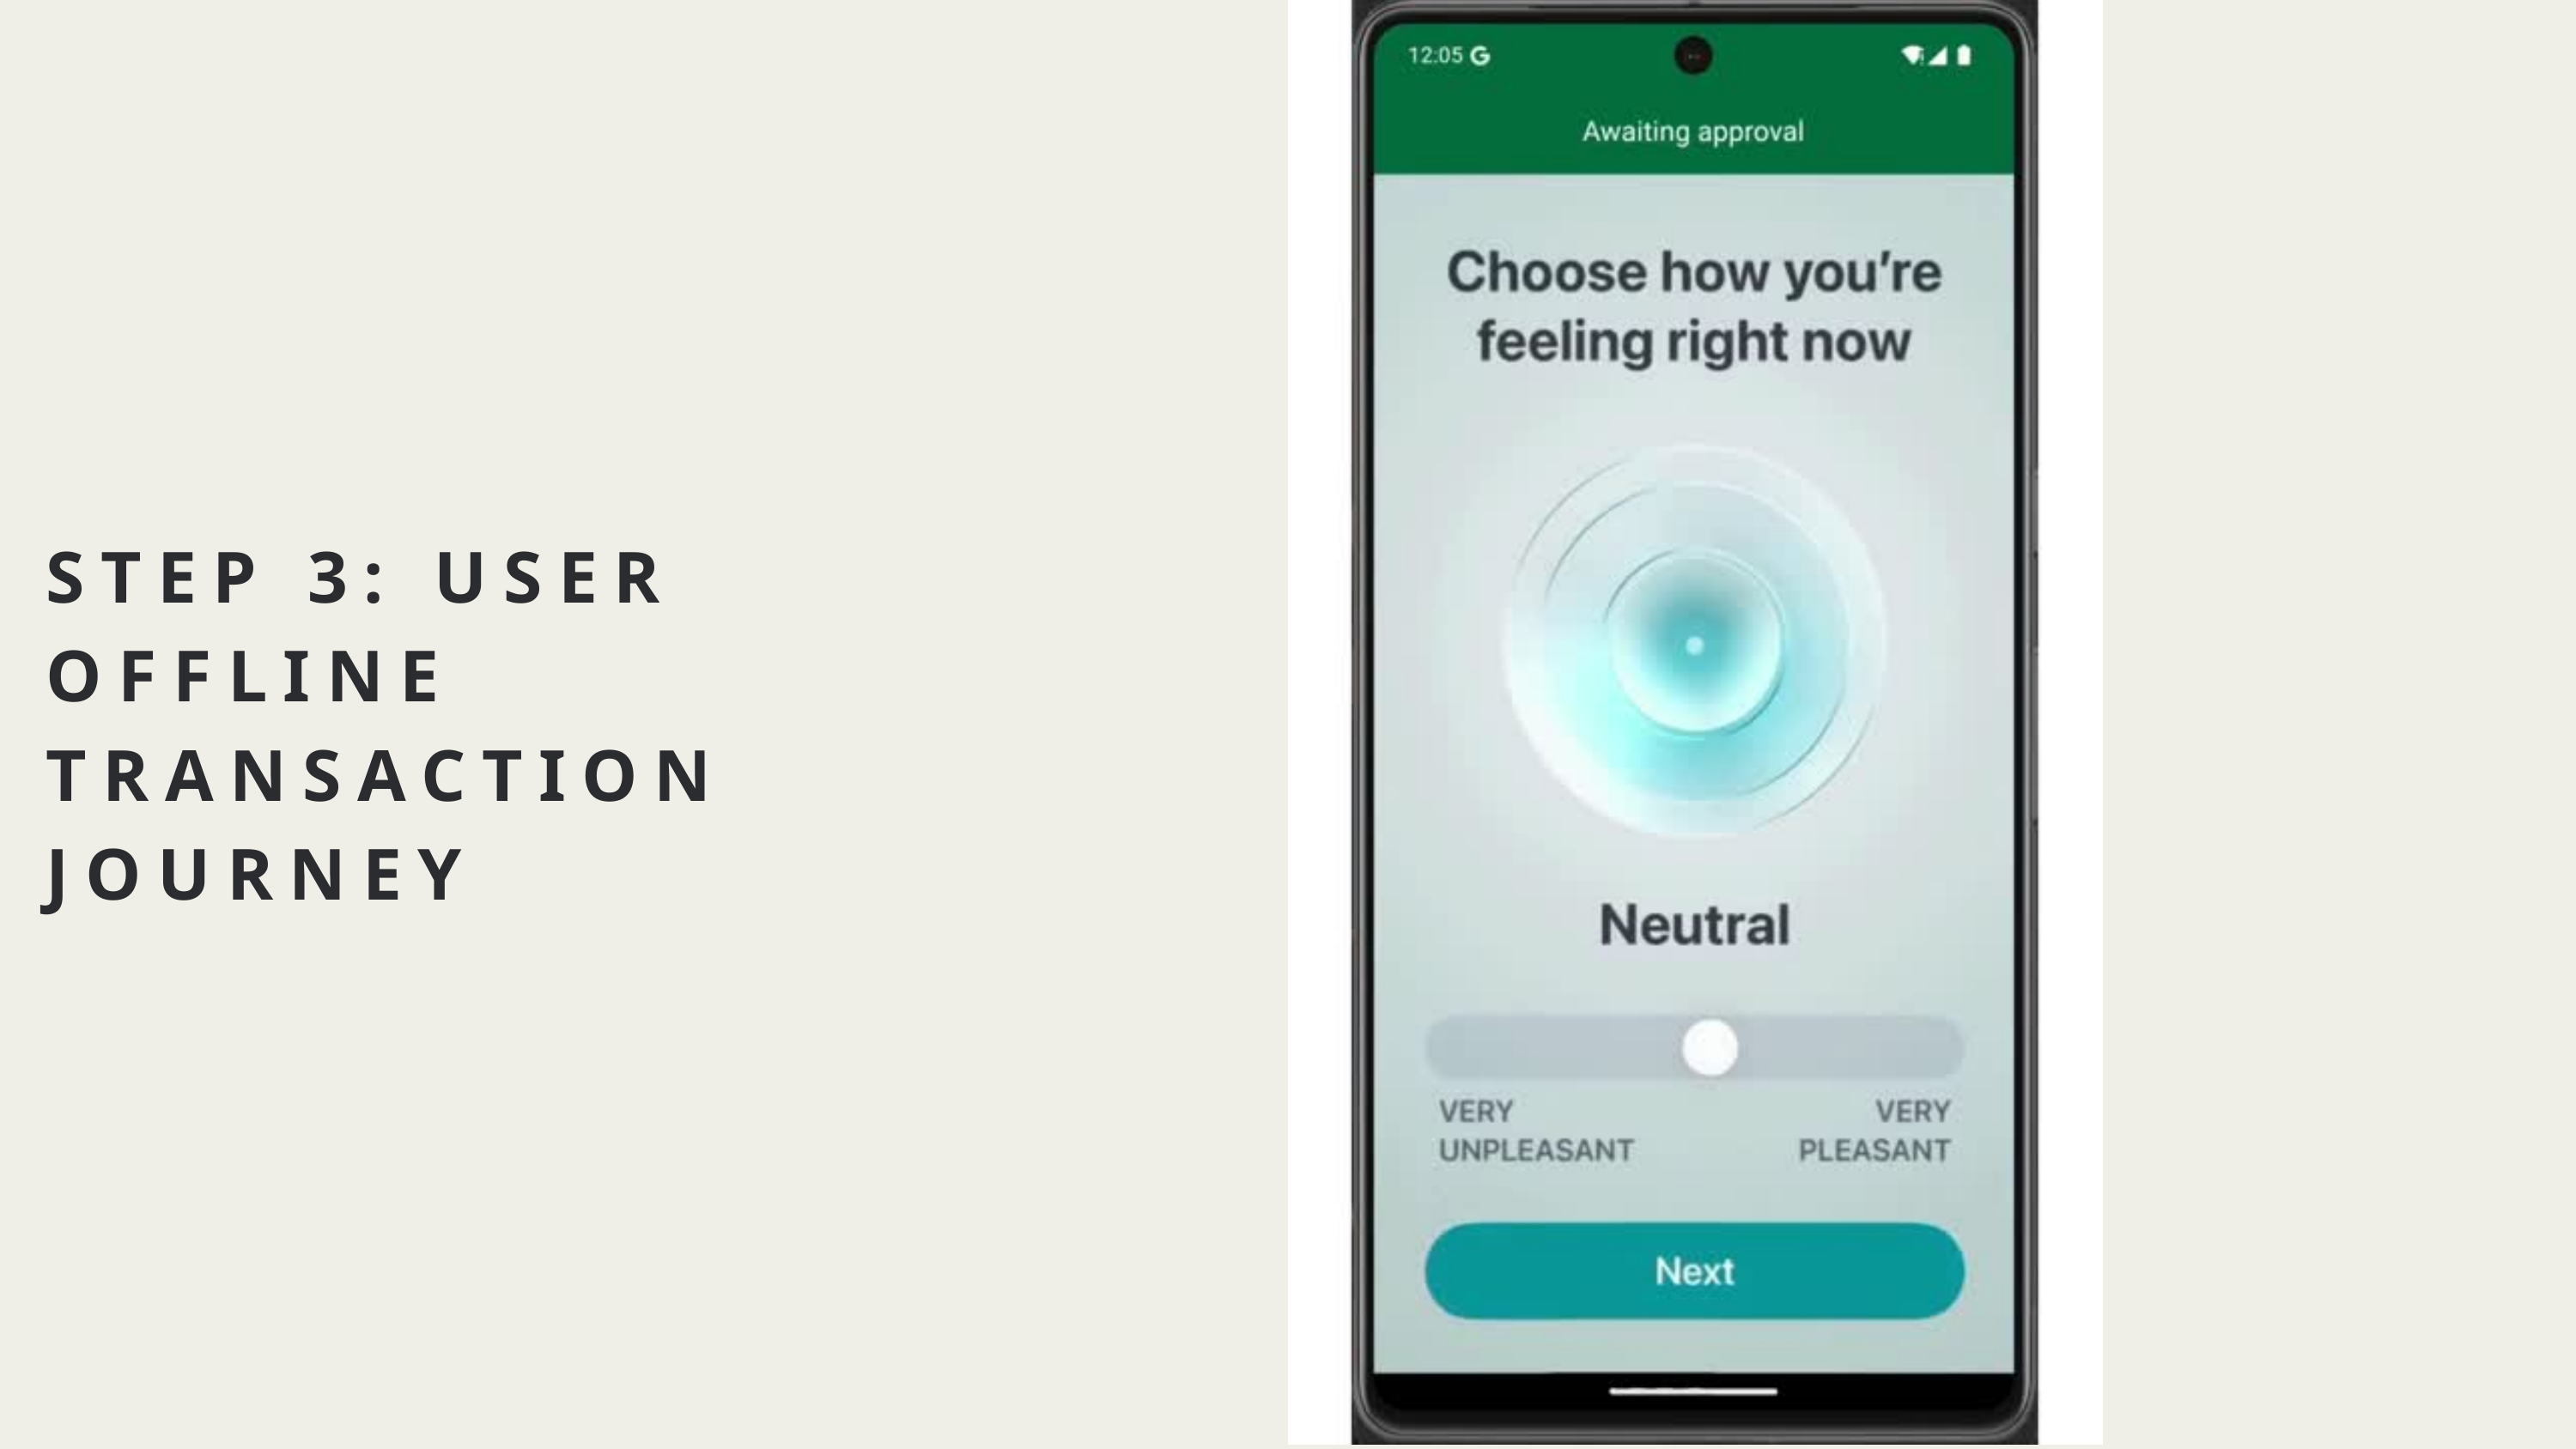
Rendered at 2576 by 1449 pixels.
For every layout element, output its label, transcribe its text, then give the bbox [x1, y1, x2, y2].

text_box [1287, 0, 2104, 1446]
text_box STEP 3: USER OFFLINE TRANSACTION JOURNEY [46, 518, 1014, 914]
